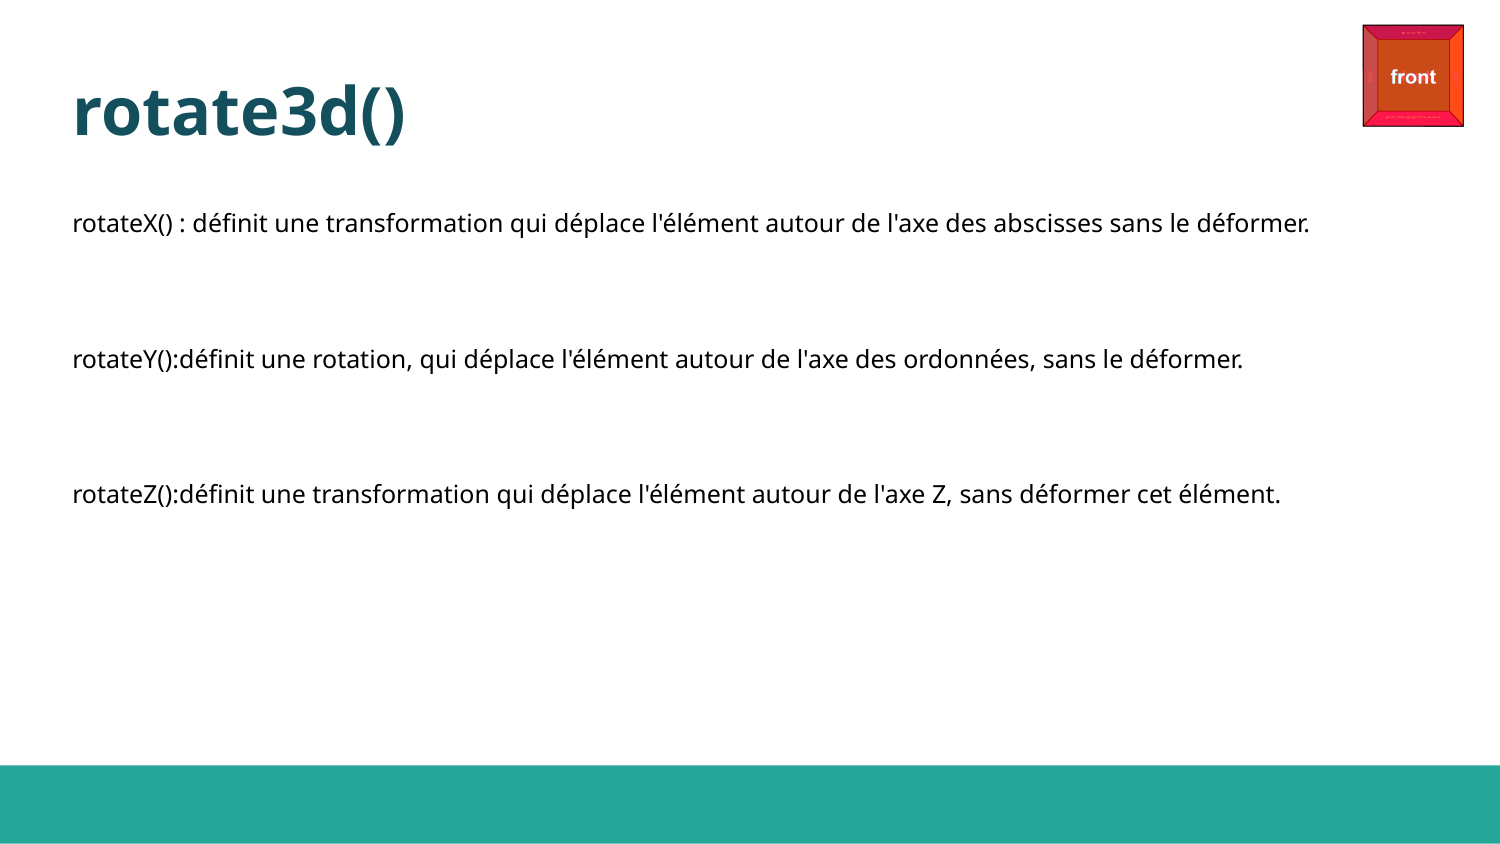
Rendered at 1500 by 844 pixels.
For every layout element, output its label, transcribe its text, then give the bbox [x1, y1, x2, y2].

title rotate3d() [57, 54, 1273, 164]
picture [1333, 0, 1500, 151]
list rotateX() : définit une transformation qui déplace l'élément autour de l'axe des abscisses sans le déformer. rotateY():définit une rotation, qui déplace l'élément autour de l'axe des ordonnées, sans le déformer. rotateZ():définit une transformation qui déplace l'élément autour de l'axe Z, sans déformer cet élément. [57, 188, 1482, 709]
